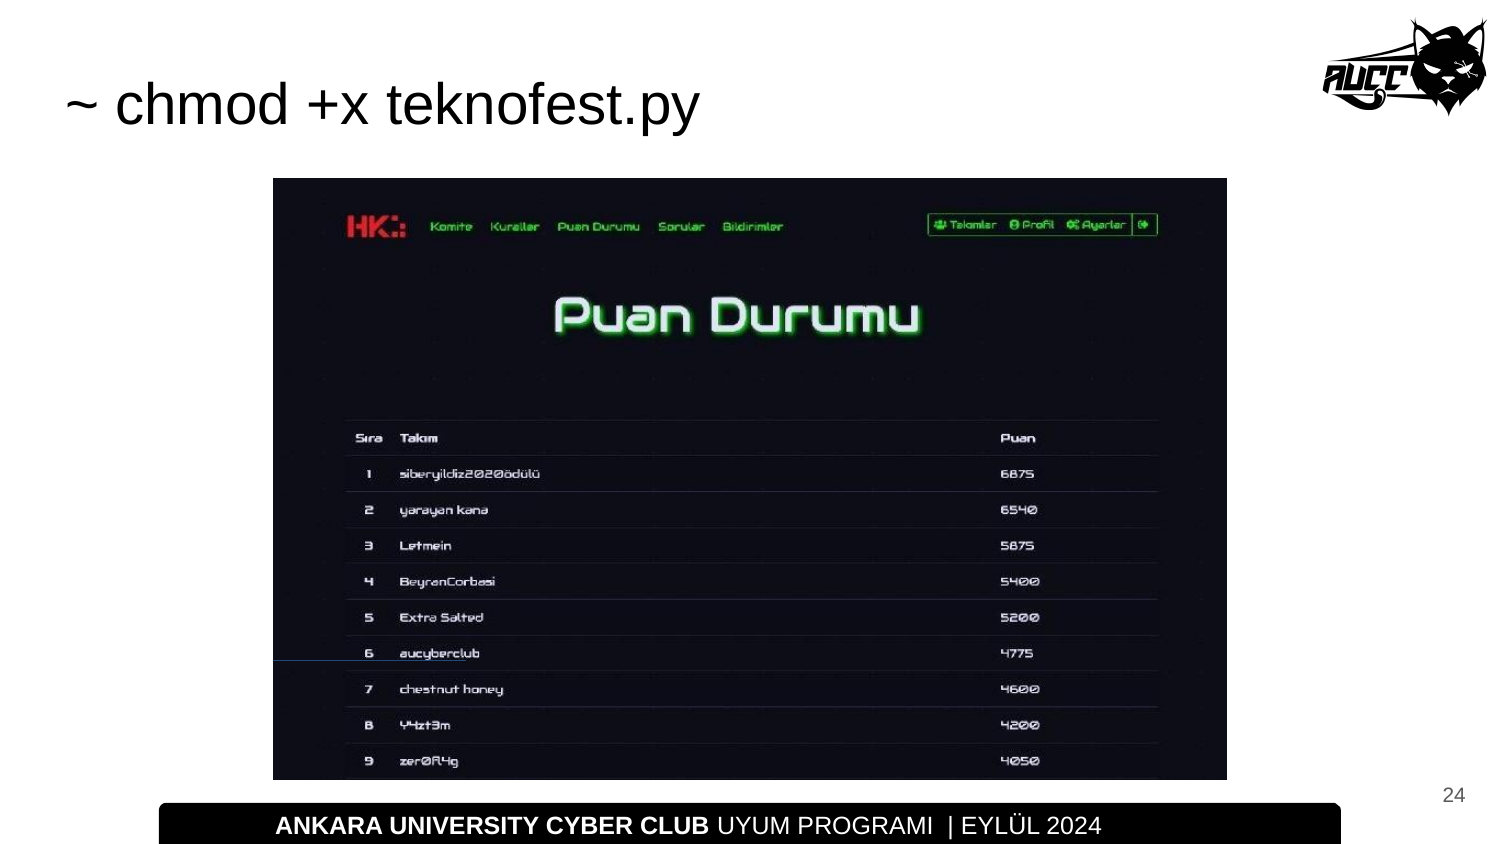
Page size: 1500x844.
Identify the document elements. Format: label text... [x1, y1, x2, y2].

title ~ chmod +x teknofest.py [63, 64, 1092, 208]
slide_number ‹#› [1436, 781, 1475, 844]
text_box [272, 178, 1228, 781]
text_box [159, 803, 1341, 844]
picture [1321, 16, 1488, 118]
